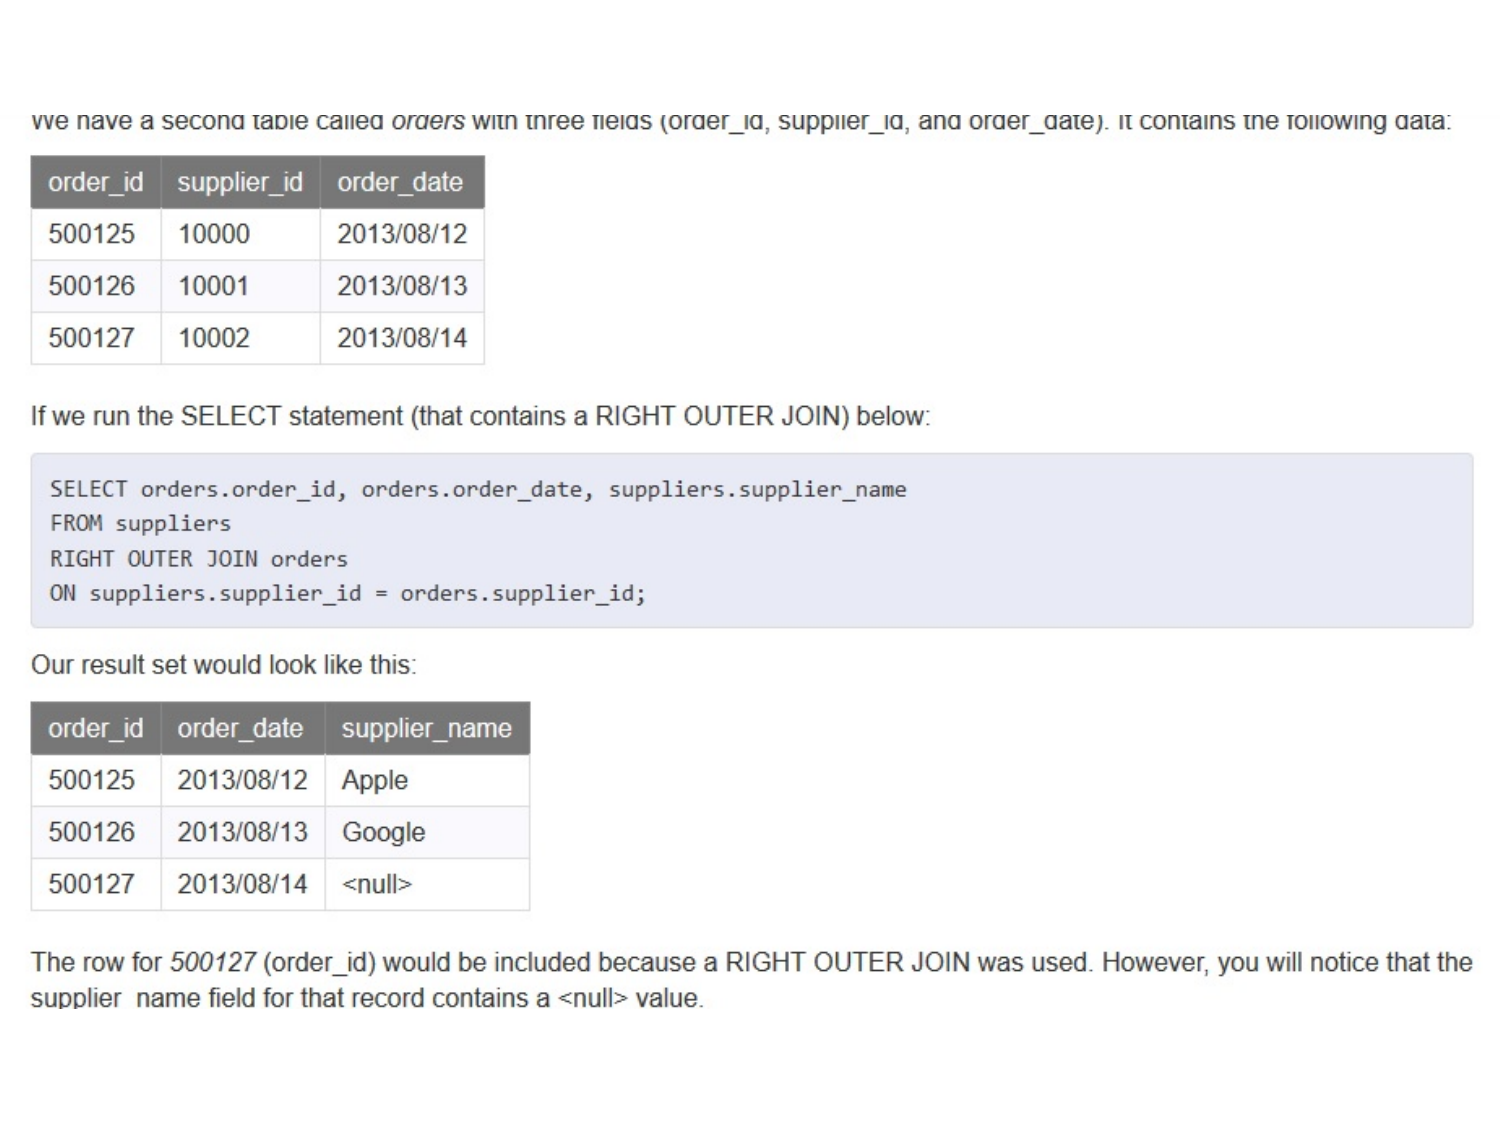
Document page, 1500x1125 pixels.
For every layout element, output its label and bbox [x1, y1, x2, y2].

picture [0, 115, 1500, 1010]
